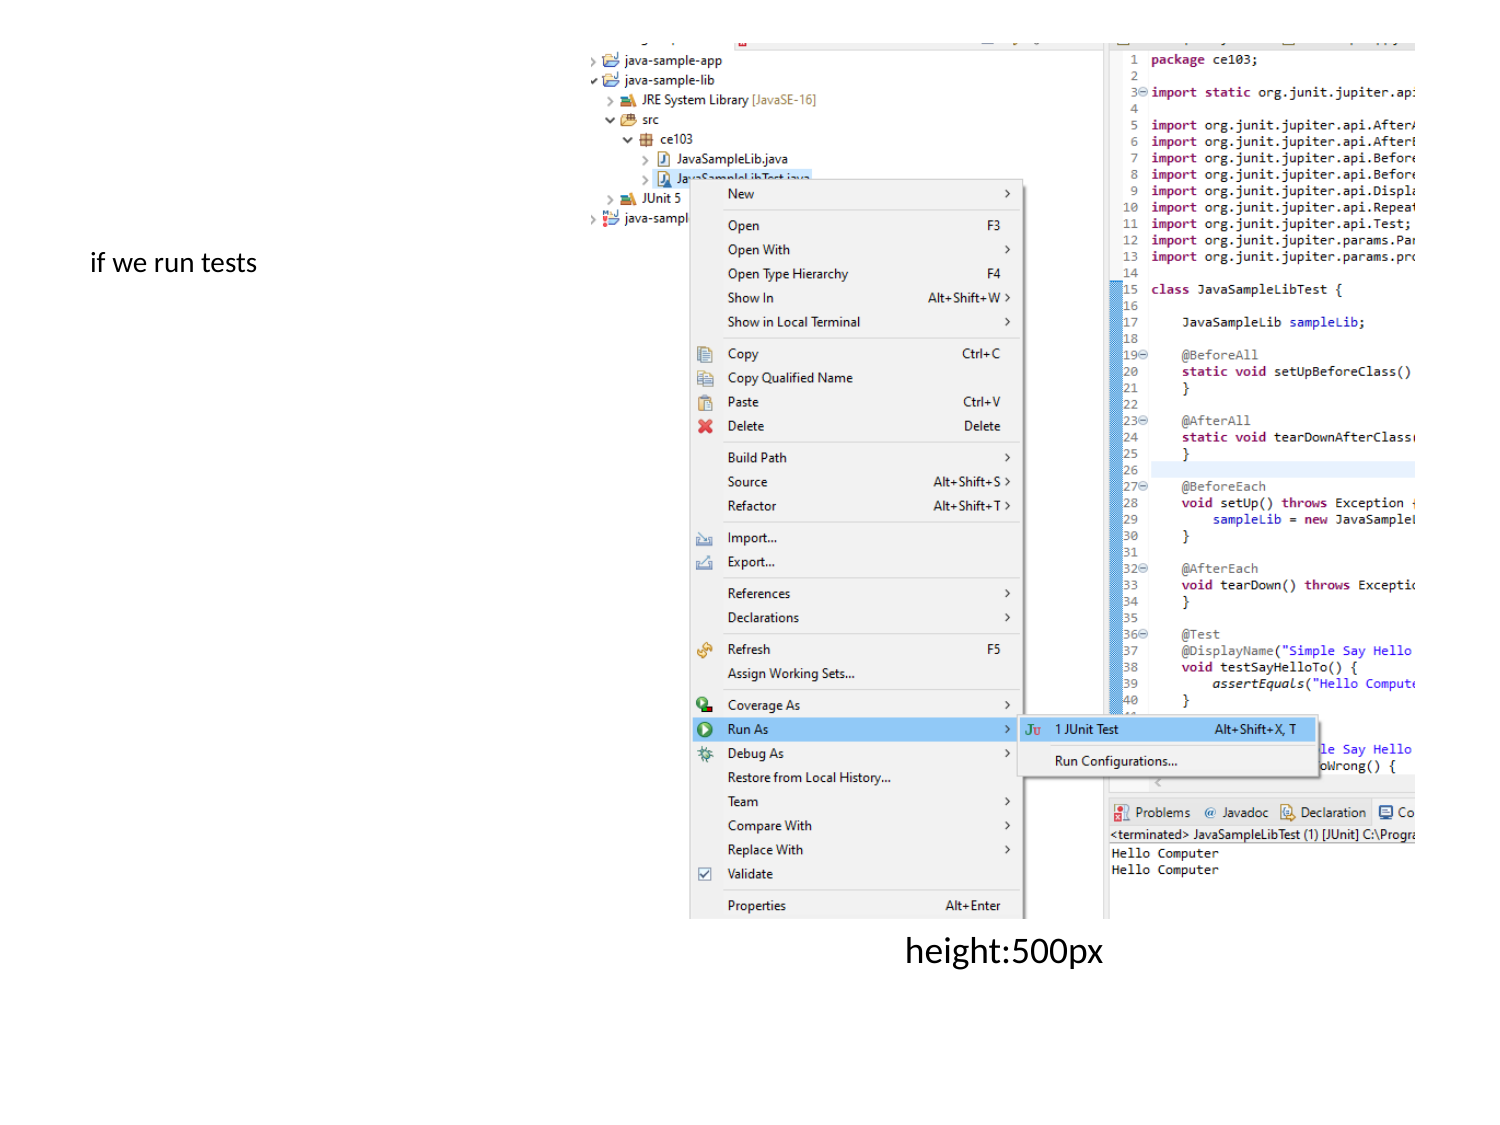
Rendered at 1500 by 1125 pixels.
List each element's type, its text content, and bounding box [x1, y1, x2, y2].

text_box height:500px [585, 918, 1423, 1003]
list if we run tests [75, 235, 569, 1005]
picture [591, 43, 1415, 919]
